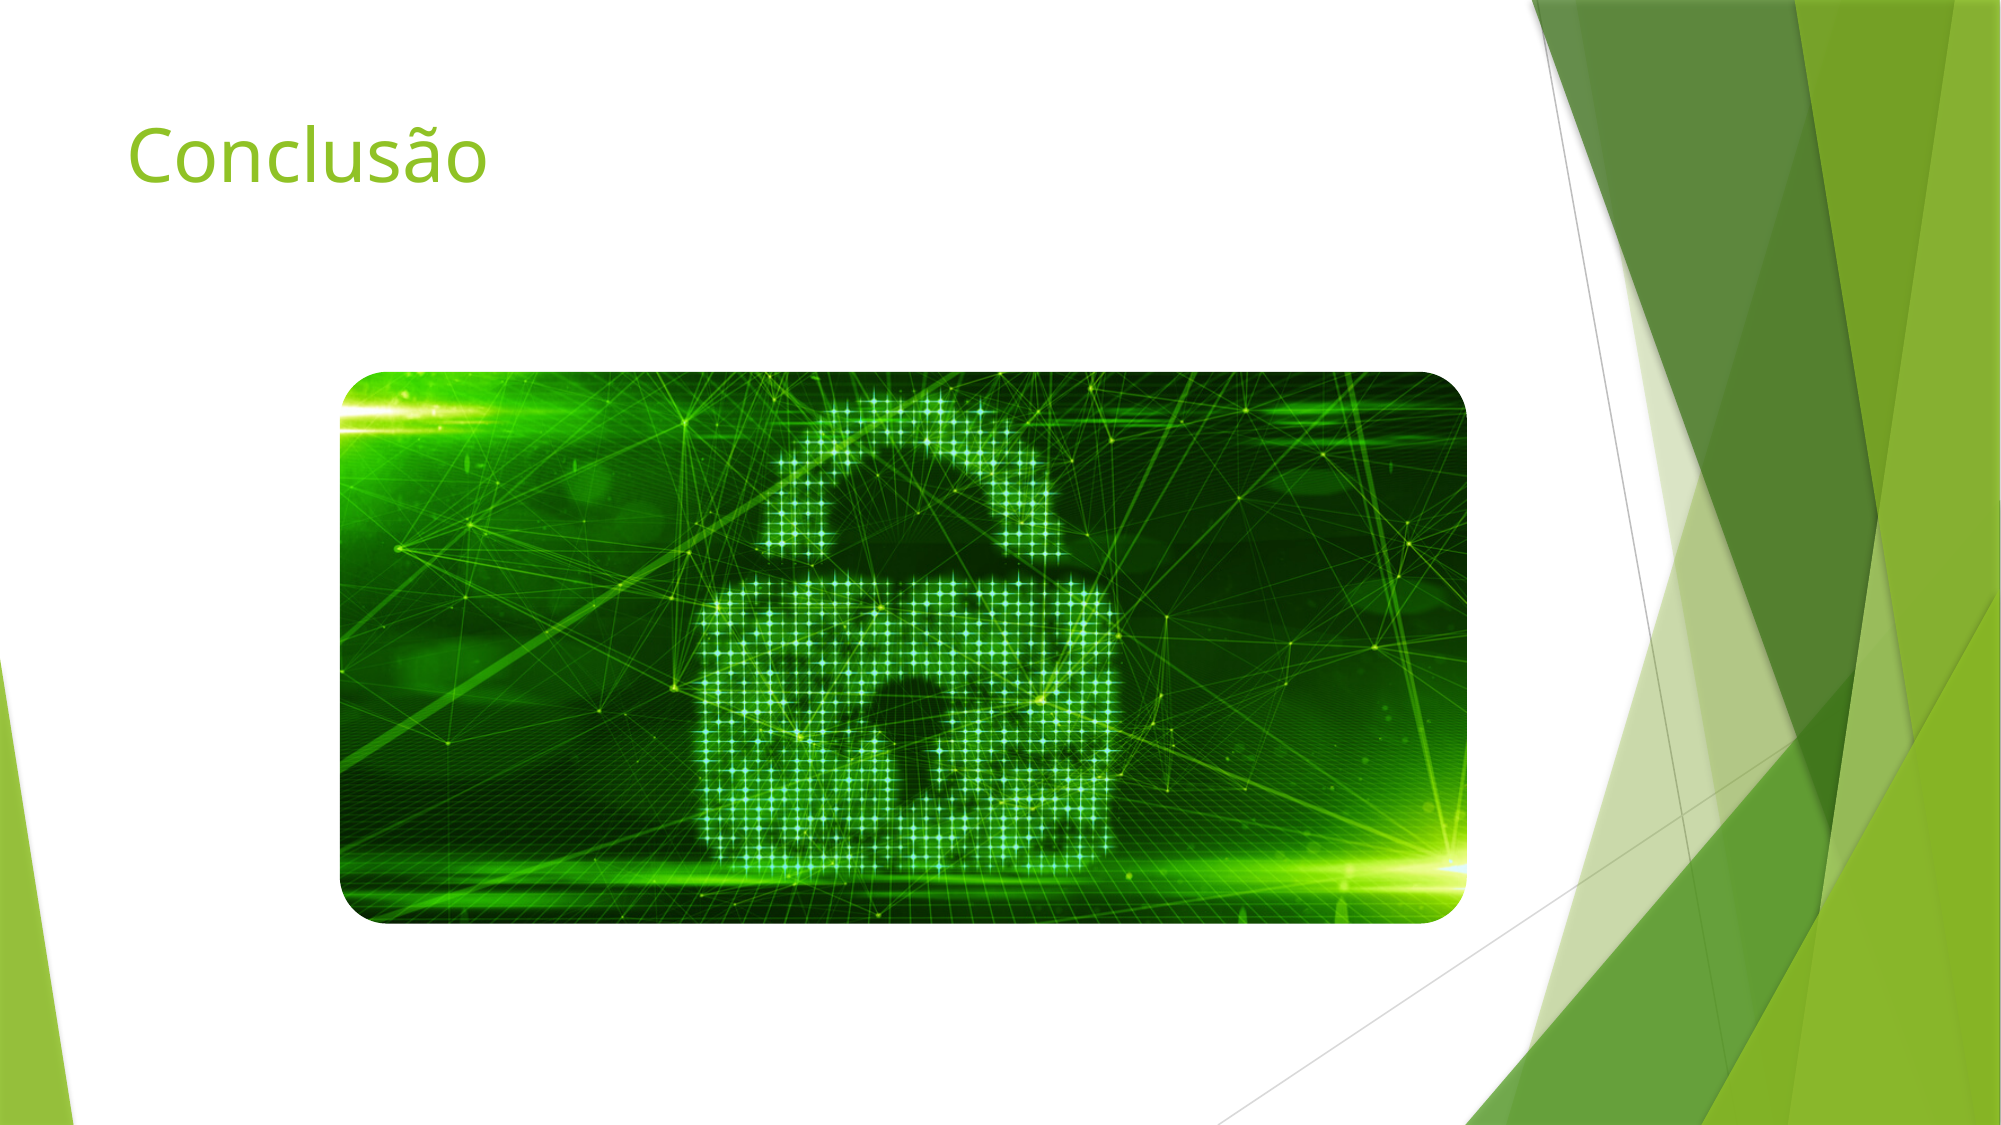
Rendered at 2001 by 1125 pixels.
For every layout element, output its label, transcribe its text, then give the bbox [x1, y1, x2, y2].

title Conclusão [111, 99, 1522, 317]
picture [339, 371, 1468, 925]
